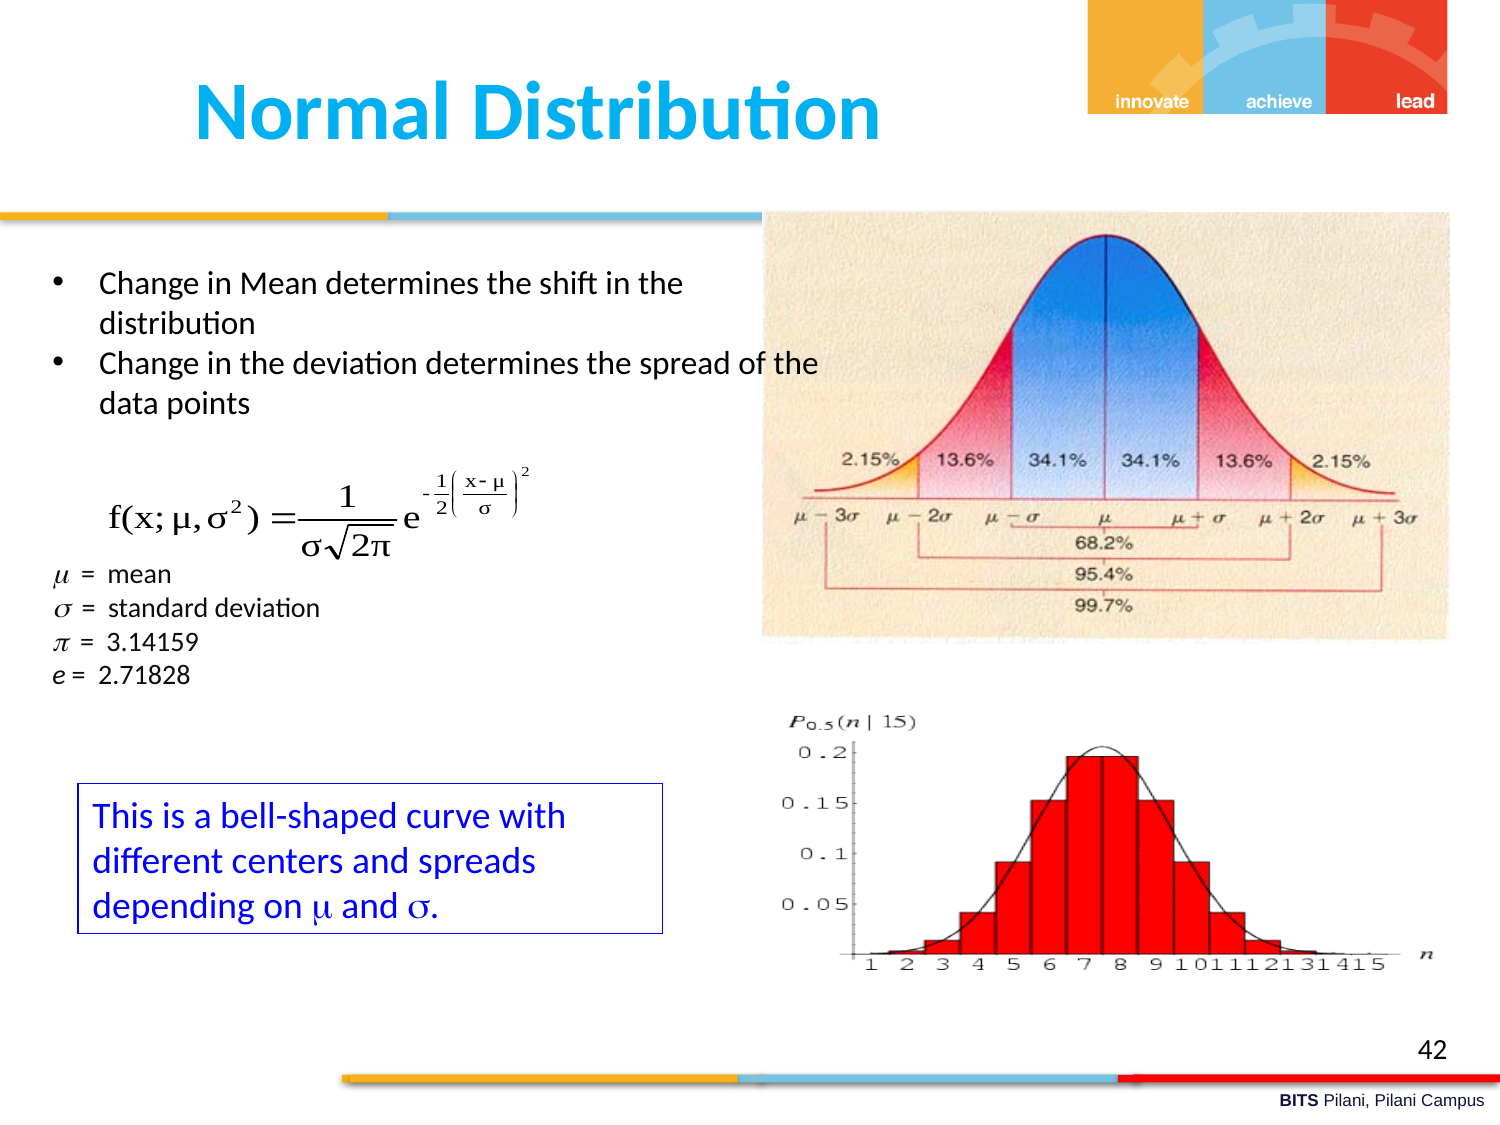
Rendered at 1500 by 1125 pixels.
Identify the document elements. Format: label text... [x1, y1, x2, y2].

title Normal Distribution [51, 35, 1027, 177]
text_box 42 [1387, 1021, 1463, 1075]
picture [762, 212, 1451, 644]
picture [1087, 0, 1448, 114]
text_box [102, 459, 539, 568]
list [766, 710, 1451, 976]
text_box Change in Mean determines the shift in the distribution Change in the deviation determines the spread of the data points  = mean  = standard deviation  = 3.14159 e = 2.71828 [37, 253, 850, 800]
text_box This is a bell-shaped curve with different centers and spreads depending on  and . [77, 783, 663, 934]
